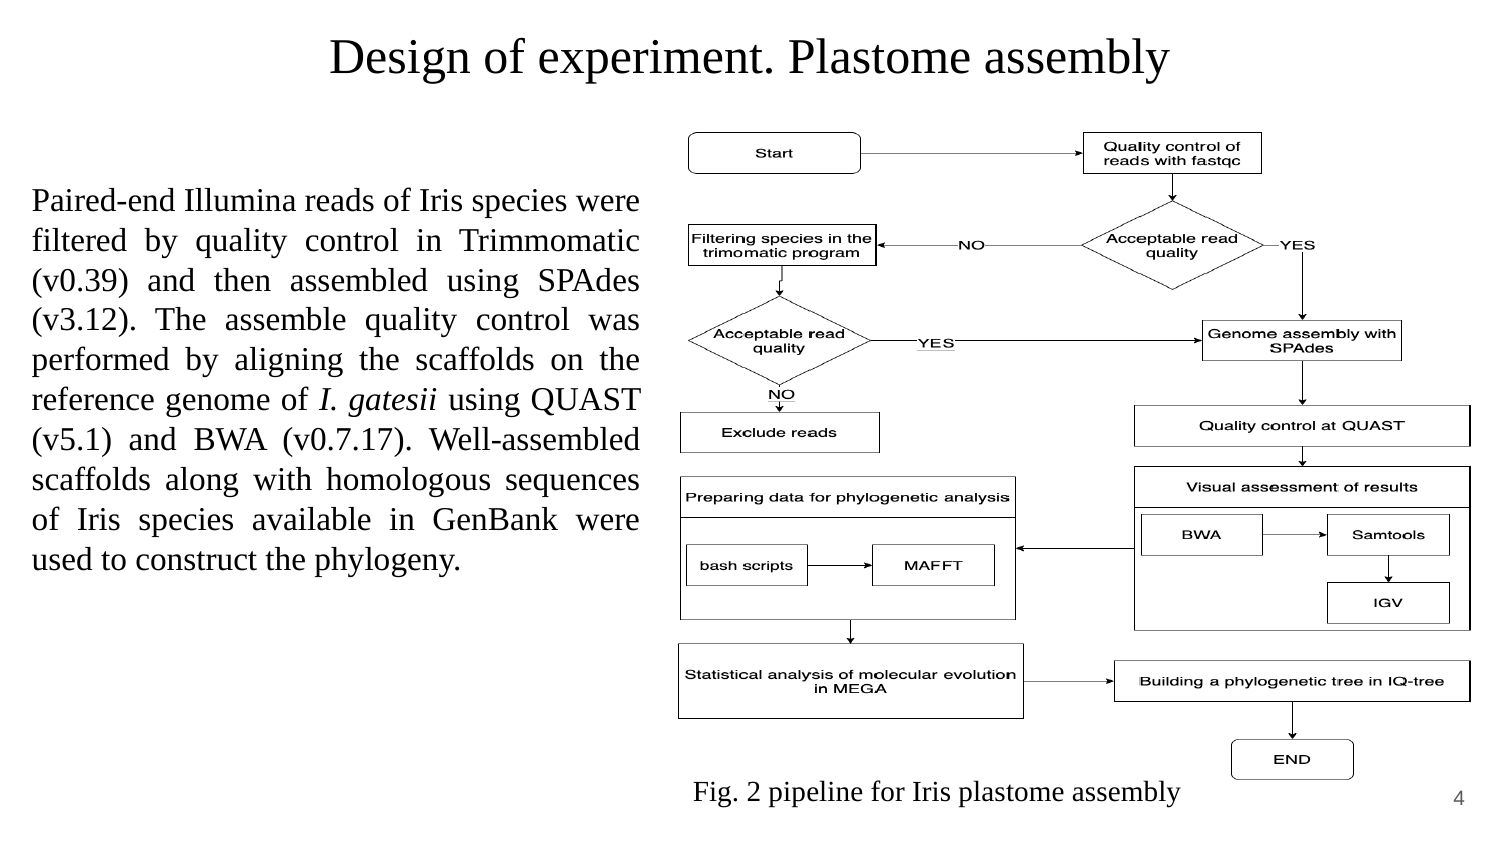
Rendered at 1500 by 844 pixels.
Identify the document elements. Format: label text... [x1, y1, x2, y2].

picture [677, 131, 1471, 780]
text_box Paired-end Illumina reads of Iris species were filtered by quality control in Trimmomatic (v0.39) and then assembled using SPAdes (v3.12). The assemble quality control was performed by aligning the scaffolds on the reference genome of I. gatesii using QUAST (v5.1) and BWA (v0.7.17). Well-assembled scaffolds along with homologous sequences of Iris species available in GenBank were used to construct the phylogeny. [16, 110, 657, 758]
slide_number ‹#› [1389, 764, 1480, 830]
title Design of experiment. Plastome assembly [51, 8, 1449, 103]
text_box Fig. 2 pipeline for Iris plastome assembly [678, 787, 1219, 809]
